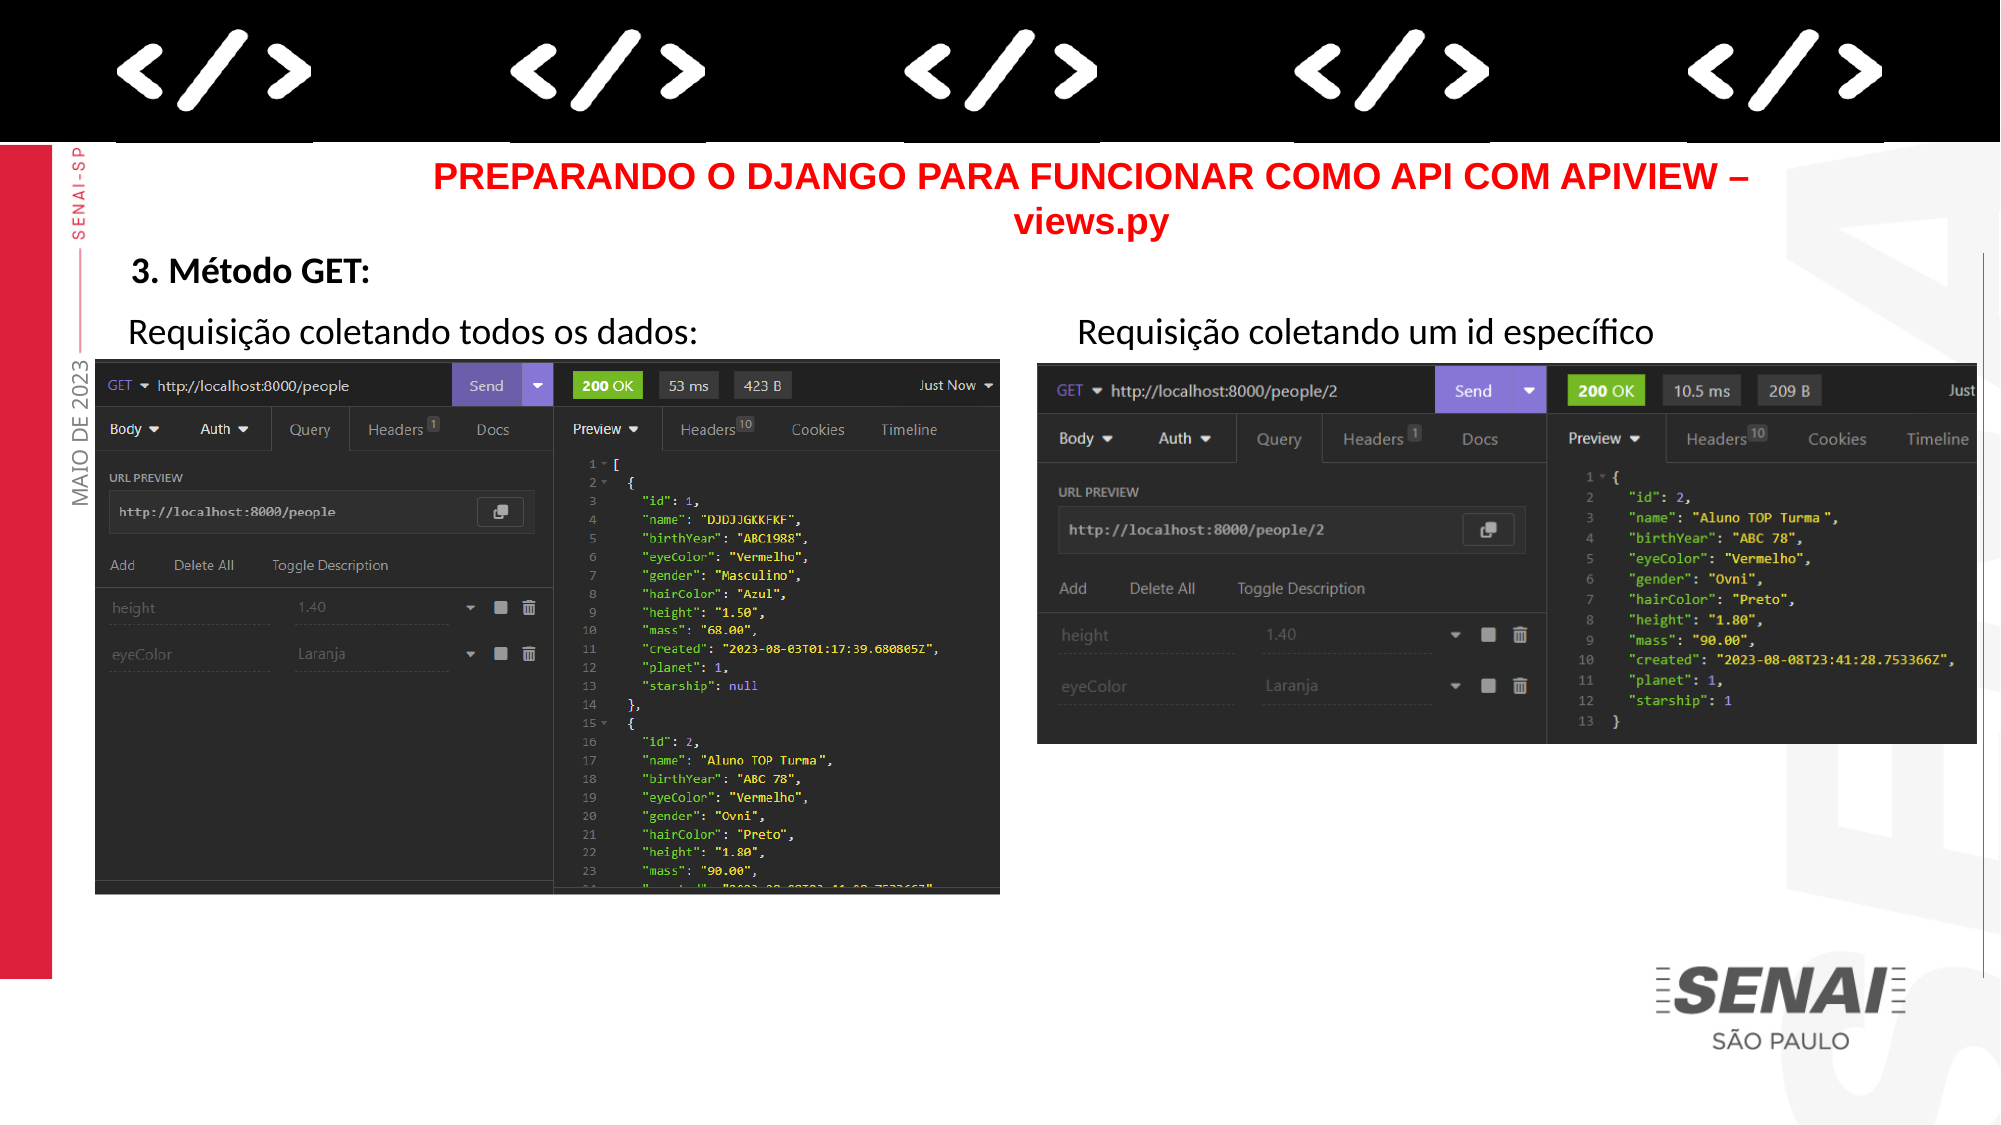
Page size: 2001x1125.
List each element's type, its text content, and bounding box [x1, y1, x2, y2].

text_box Requisição coletando um id específico [1062, 299, 1756, 359]
text_box 3. Método GET: [115, 238, 1972, 299]
text_box [98, 143, 1915, 359]
list MAIO DE 2023 [61, 345, 98, 570]
text_box [98, 299, 1915, 1105]
text_box Requisição coletando todos os dados: [113, 299, 806, 359]
text_box PREPARANDO O DJANGO PARA FUNCIONAR COMO API COM APIVIEW – views.py [410, 144, 1773, 250]
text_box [0, 0, 2000, 143]
picture [0, 0, 2001, 1125]
